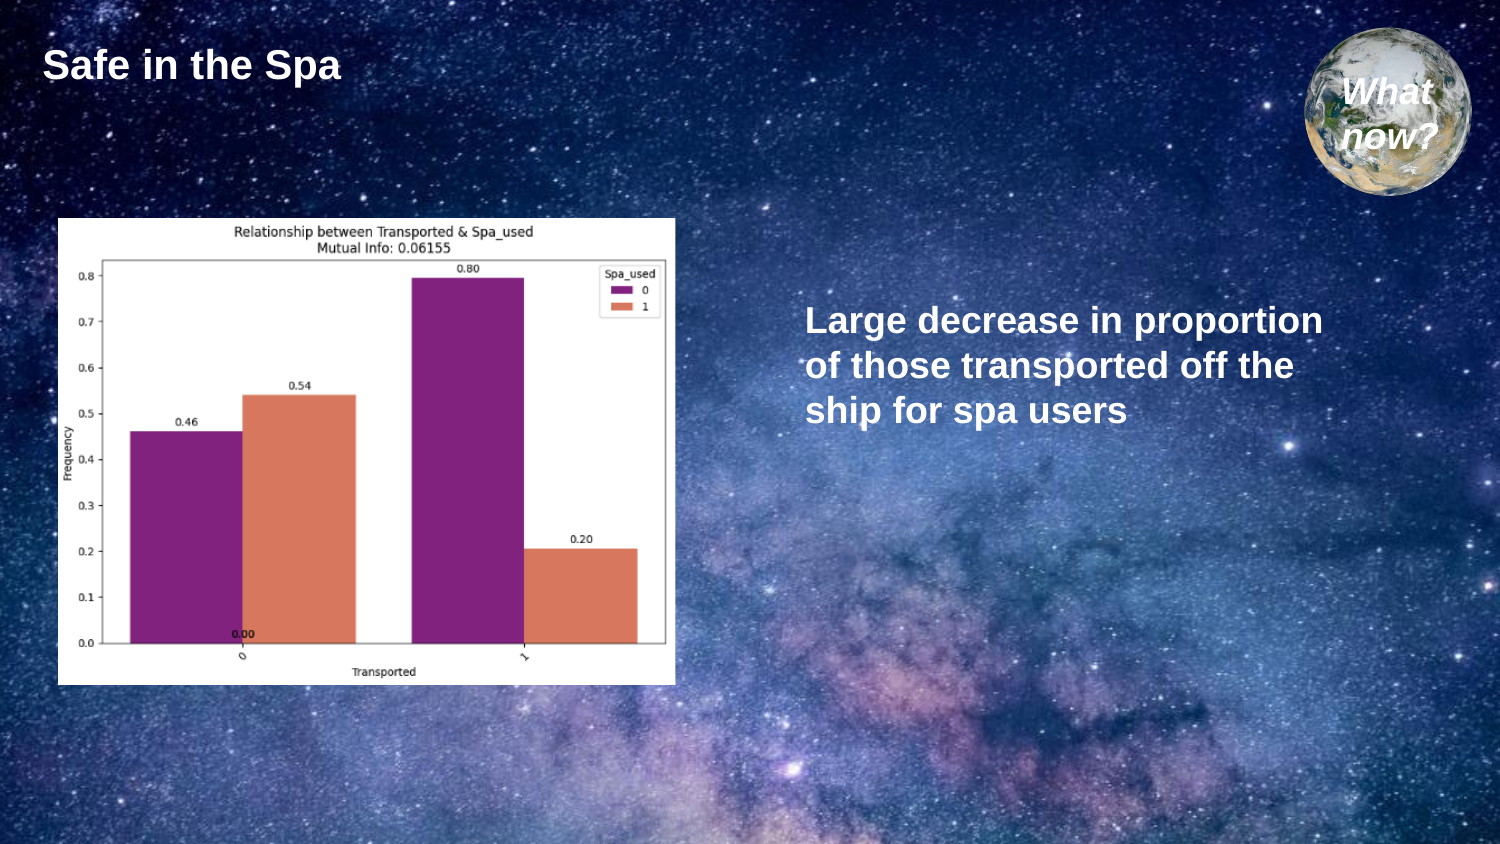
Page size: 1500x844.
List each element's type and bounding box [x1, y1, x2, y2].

text_box [1276, 0, 1500, 224]
picture [0, 0, 1500, 844]
